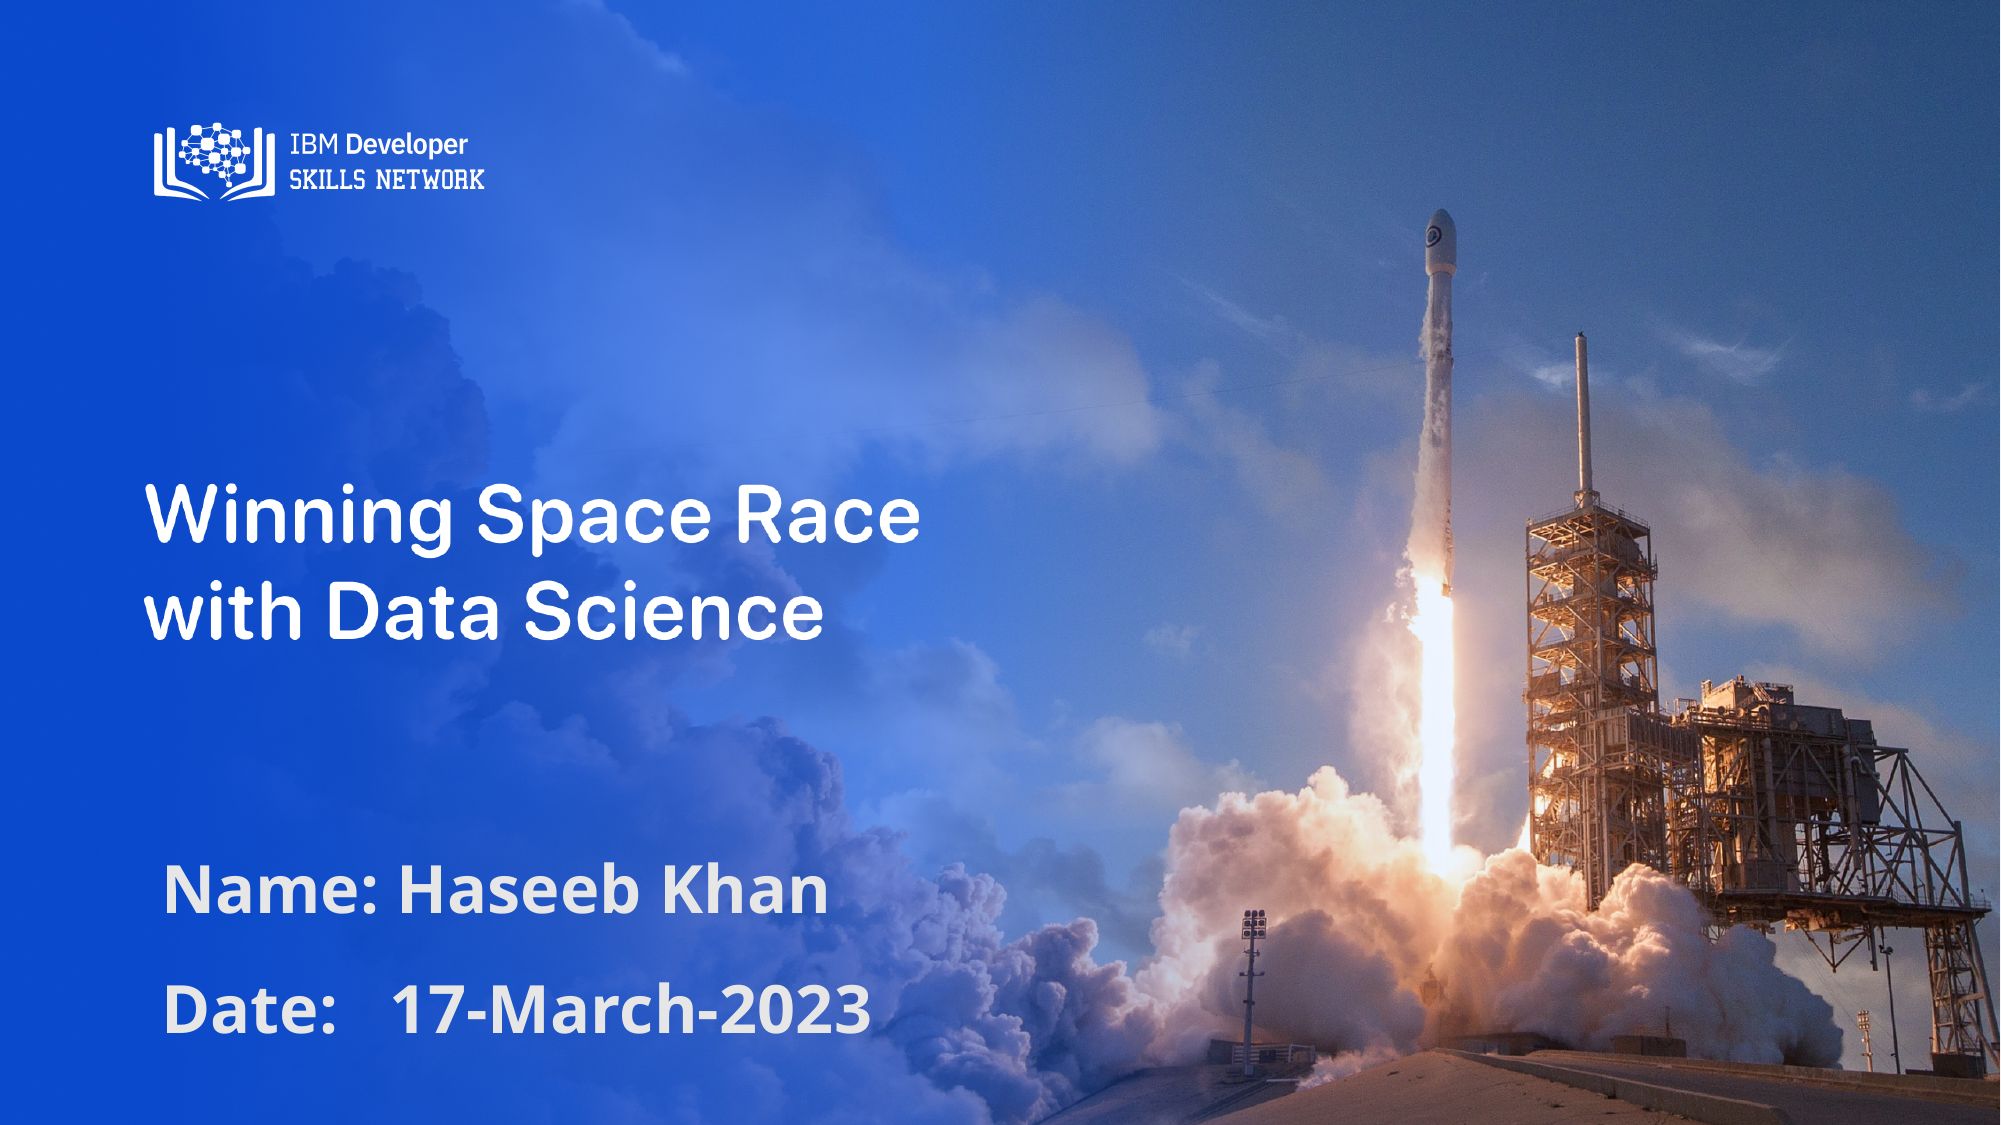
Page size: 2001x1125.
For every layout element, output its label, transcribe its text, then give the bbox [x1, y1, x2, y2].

text_box Name: Haseeb Khan Date: 17-March-2023 [145, 799, 1020, 1055]
picture [0, 0, 2001, 1125]
